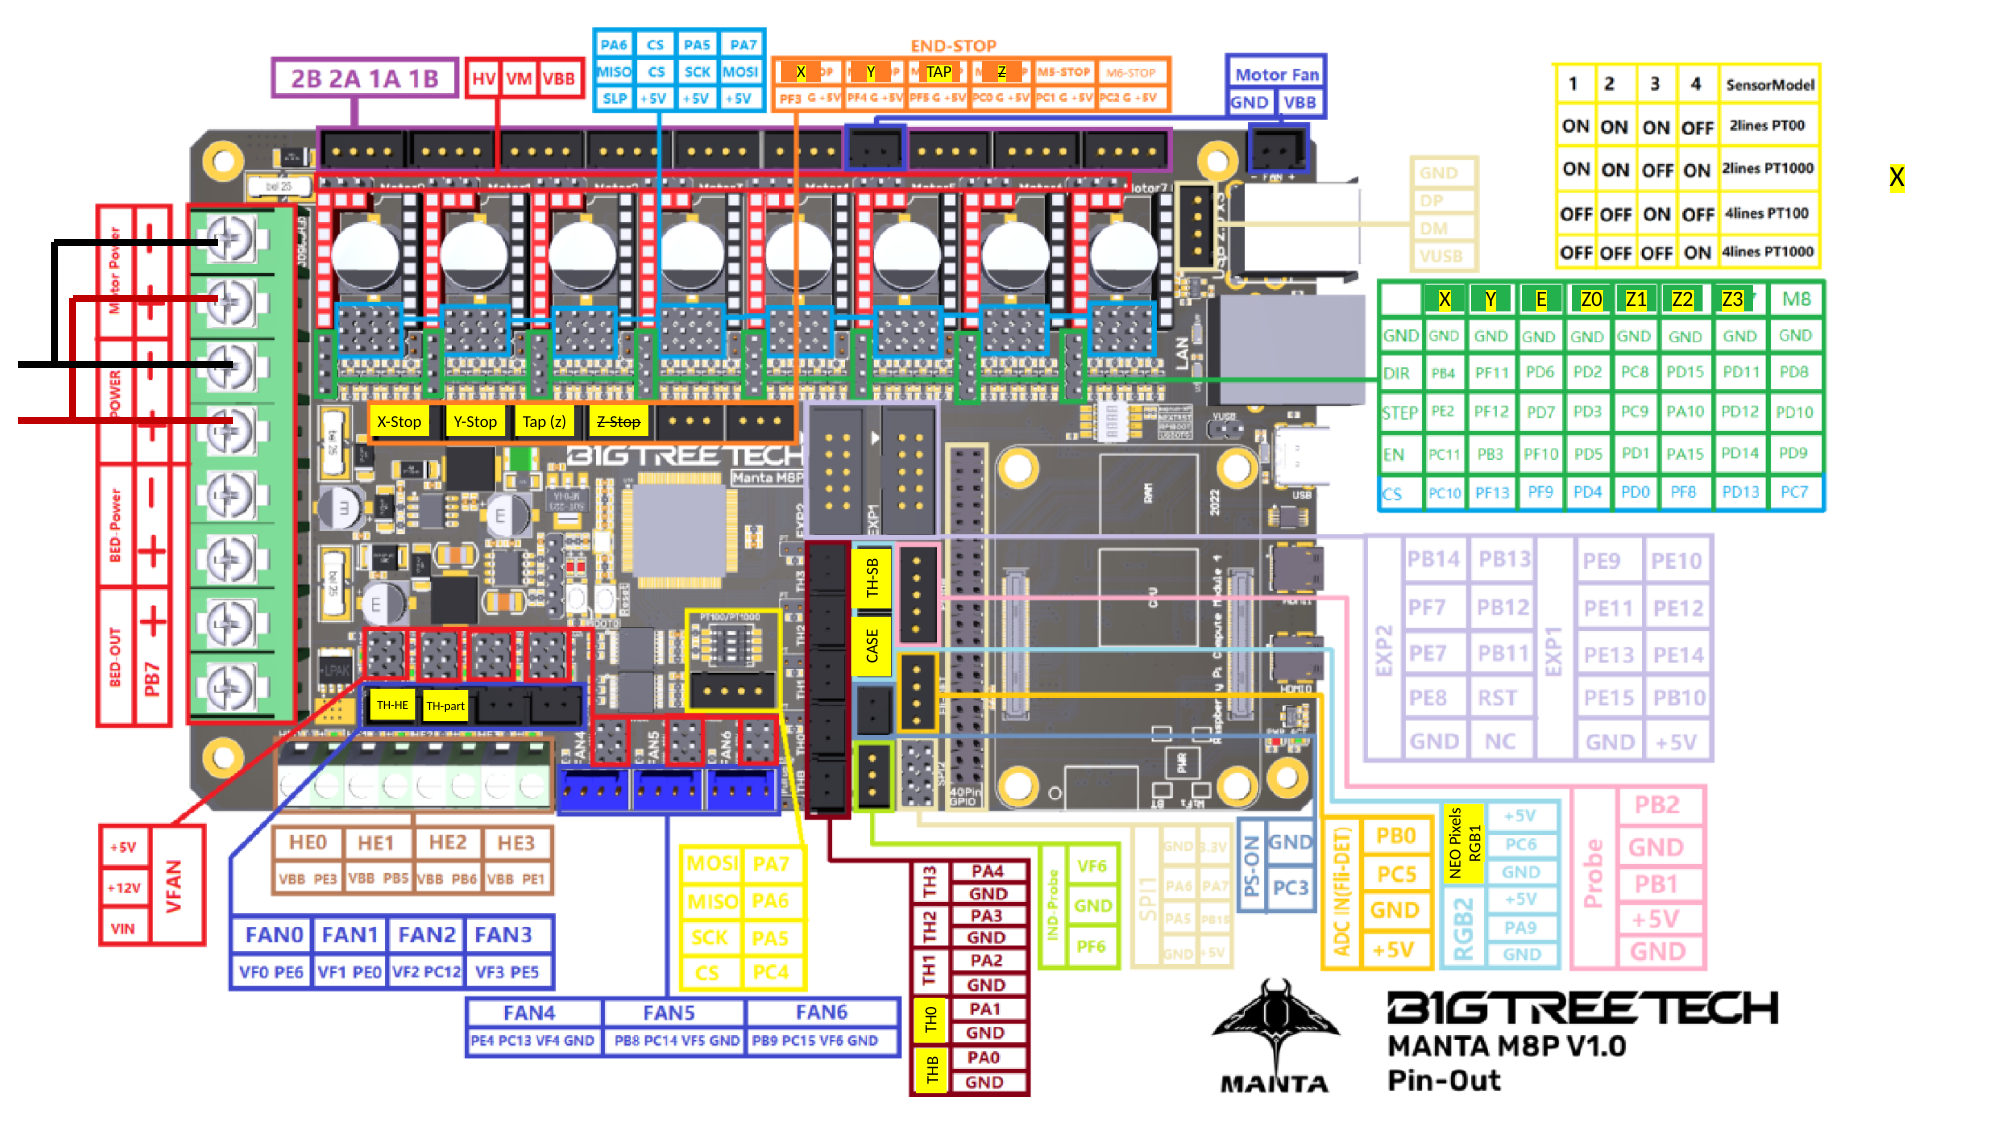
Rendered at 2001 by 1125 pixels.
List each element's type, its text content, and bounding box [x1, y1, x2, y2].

text_box X [1889, 156, 1930, 192]
picture [88, 12, 1830, 1113]
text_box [17, 242, 234, 421]
